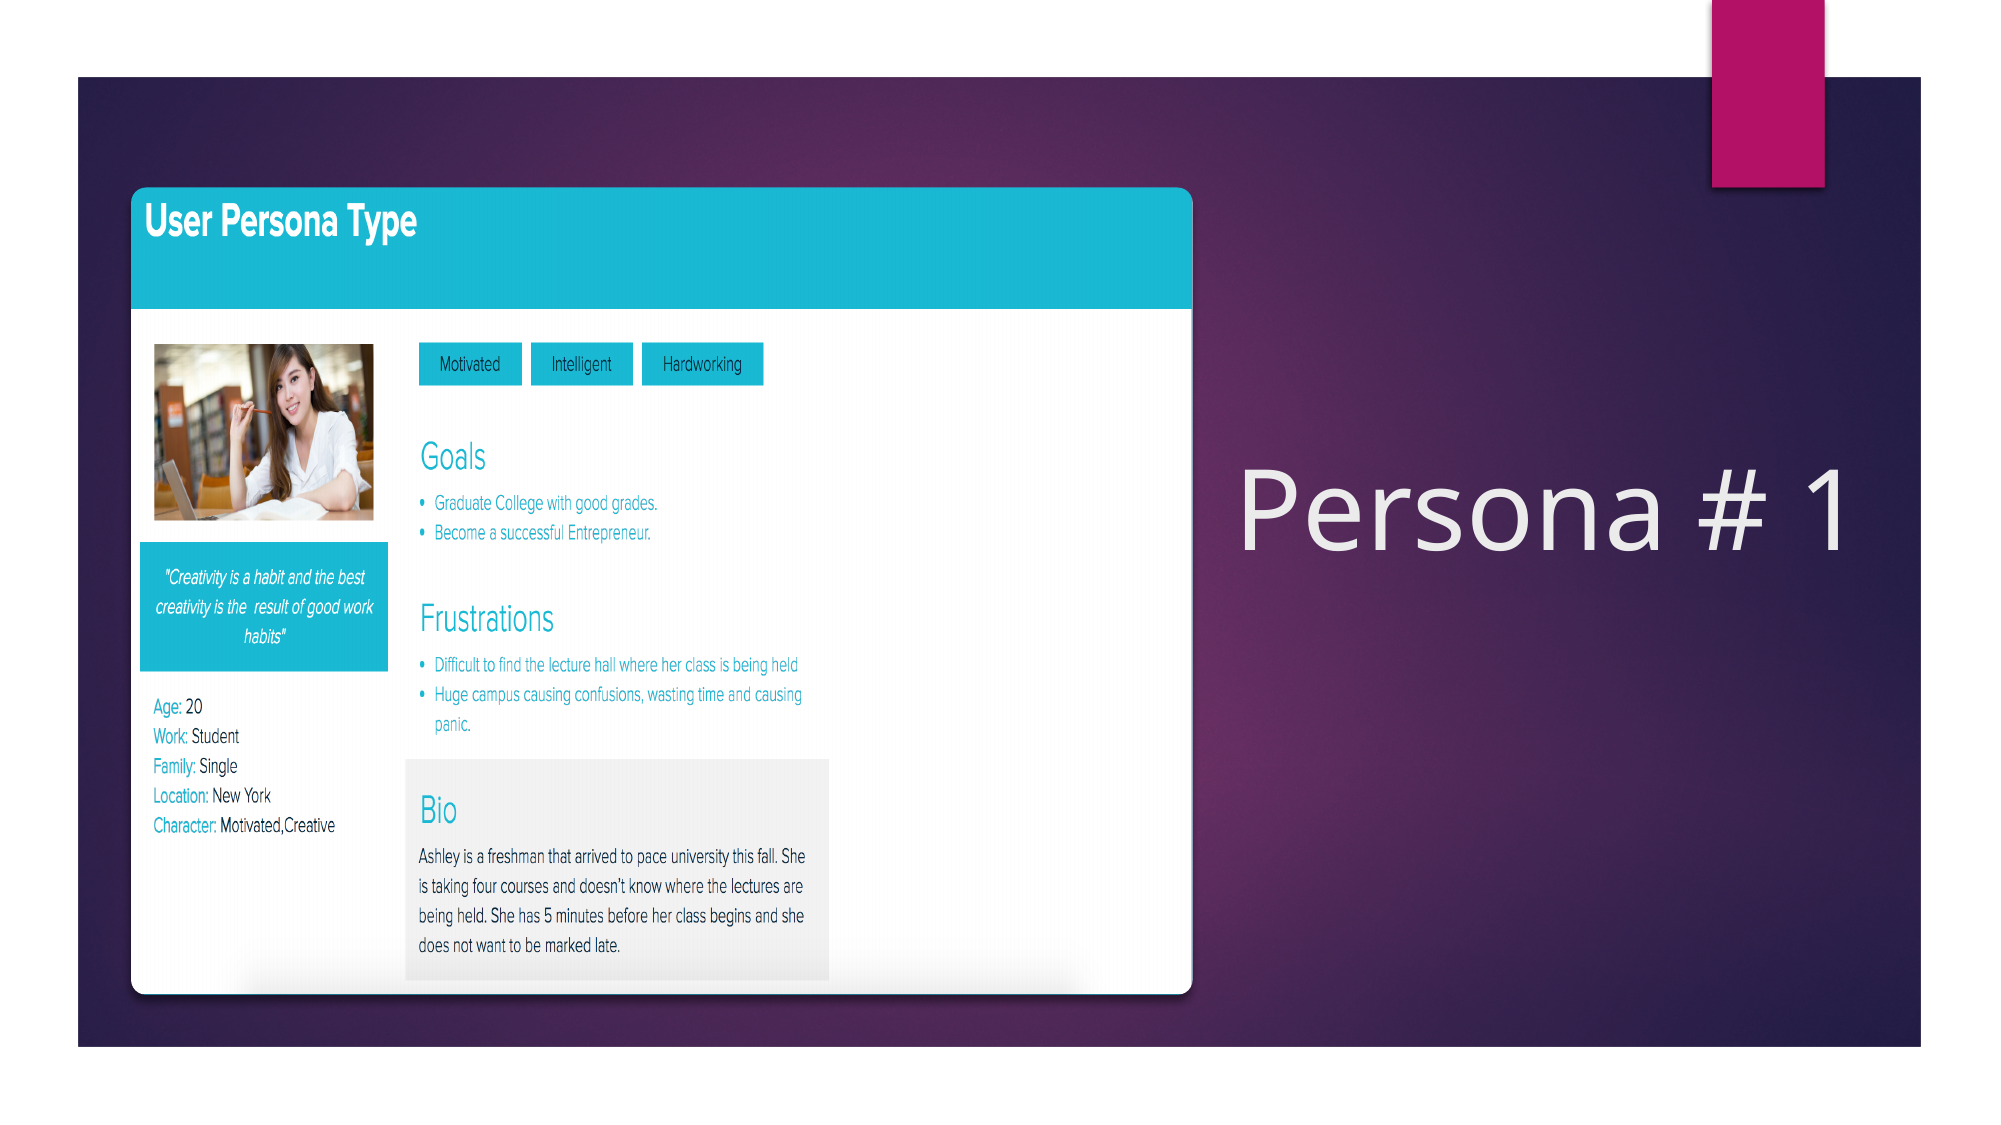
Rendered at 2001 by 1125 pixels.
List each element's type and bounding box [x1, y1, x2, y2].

text_box [0, 0, 2000, 1125]
picture [130, 187, 1193, 995]
